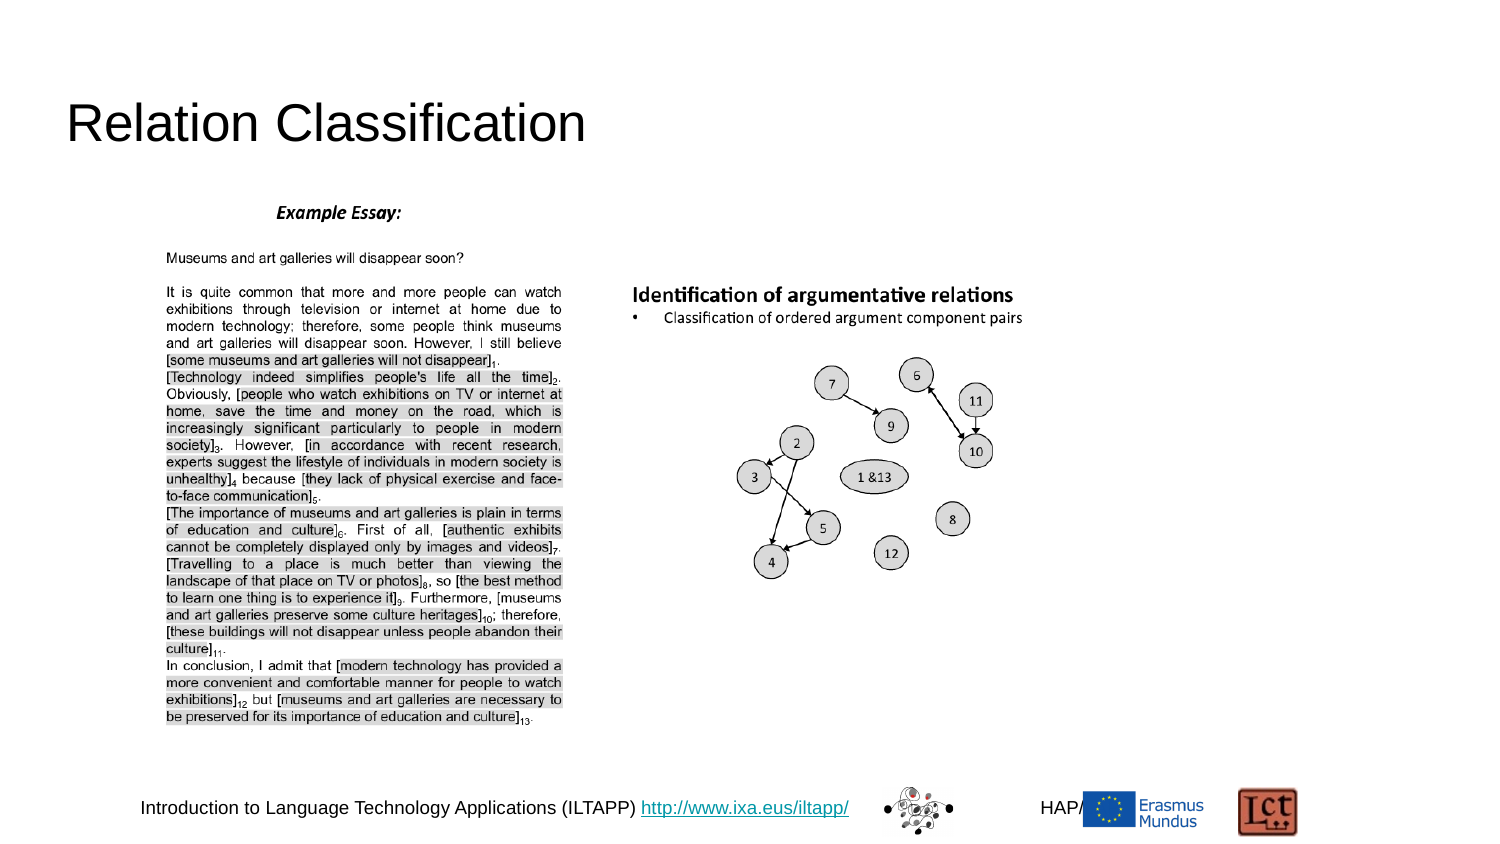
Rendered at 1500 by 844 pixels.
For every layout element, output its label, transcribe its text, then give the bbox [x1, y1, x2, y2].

picture [1078, 786, 1215, 840]
picture [137, 191, 1048, 743]
picture [1238, 787, 1298, 837]
title Relation Classification [51, 72, 1449, 167]
picture [882, 787, 954, 837]
